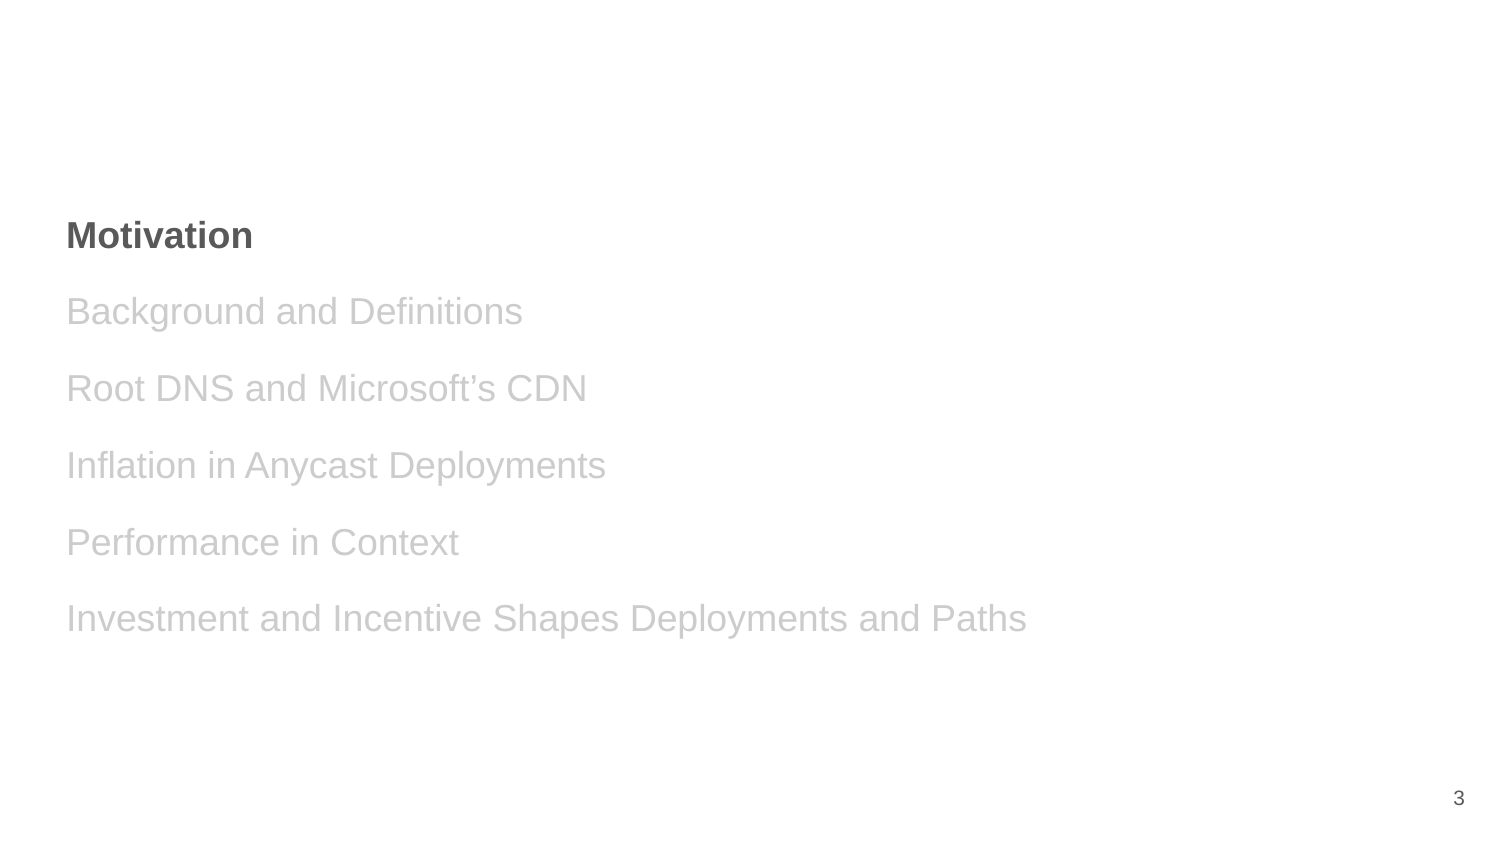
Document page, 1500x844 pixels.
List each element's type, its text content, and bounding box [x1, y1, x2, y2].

list Motivation Background and Definitions Root DNS and Microsoft’s CDN Inflation in Anycast Deployments Performance in Context Investment and Incentive Shapes Deployments and Paths [51, 189, 1449, 750]
slide_number ‹#› [1389, 764, 1480, 830]
